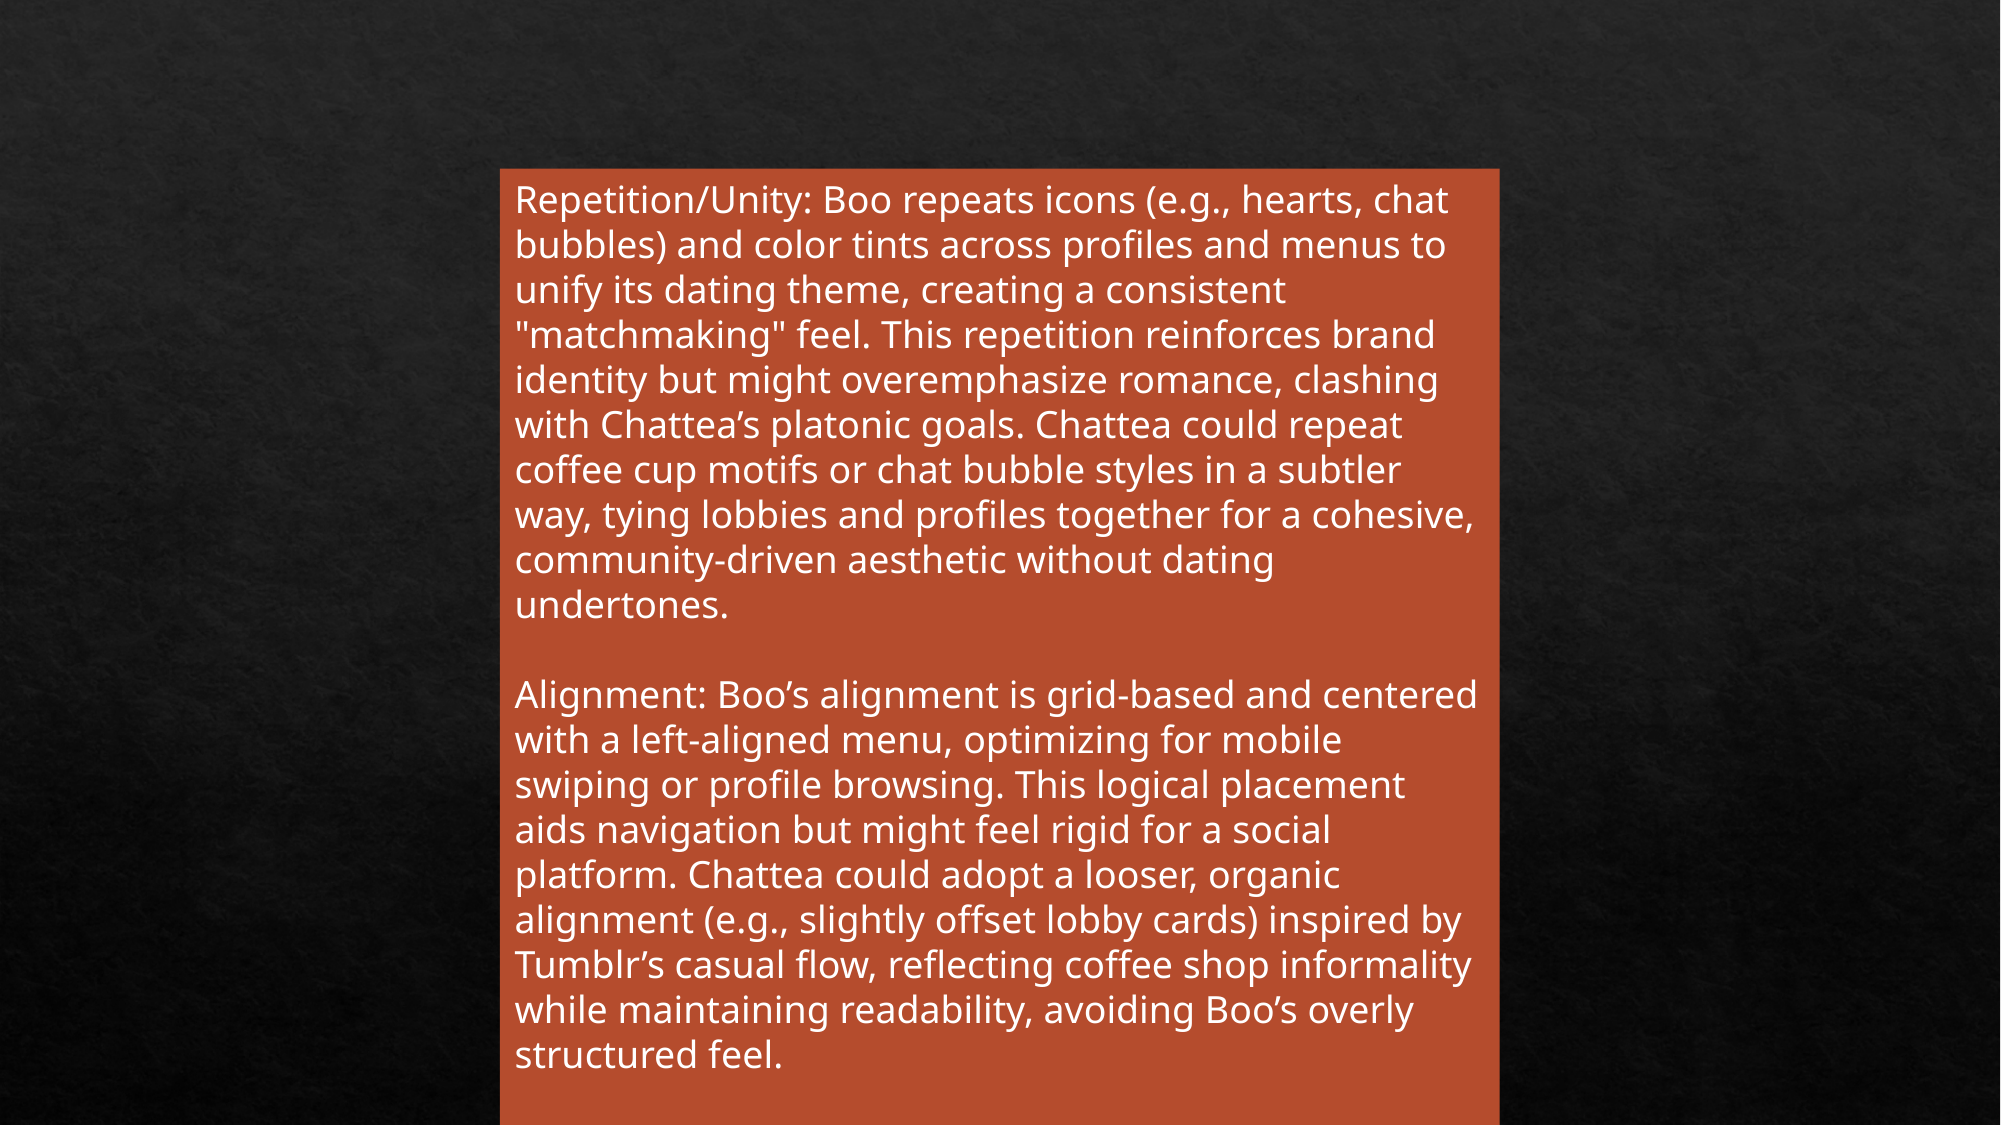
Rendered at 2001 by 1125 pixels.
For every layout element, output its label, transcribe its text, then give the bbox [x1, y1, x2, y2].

text_box Repetition/Unity: Boo repeats icons (e.g., hearts, chat bubbles) and color tints across profiles and menus to unify its dating theme, creating a consistent "matchmaking" feel. This repetition reinforces brand identity but might overemphasize romance, clashing with Chattea’s platonic goals. Chattea could repeat coffee cup motifs or chat bubble styles in a subtler way, tying lobbies and profiles together for a cohesive, community-driven aesthetic without dating undertones. Alignment: Boo’s alignment is grid-based and centered with a left-aligned menu, optimizing for mobile swiping or profile browsing. This logical placement aids navigation but might feel rigid for a social platform. Chattea could adopt a looser, organic alignment (e.g., slightly offset lobby cards) inspired by Tumblr’s casual flow, reflecting coffee shop informality while maintaining readability, avoiding Boo’s overly structured feel. [499, 168, 1500, 1125]
